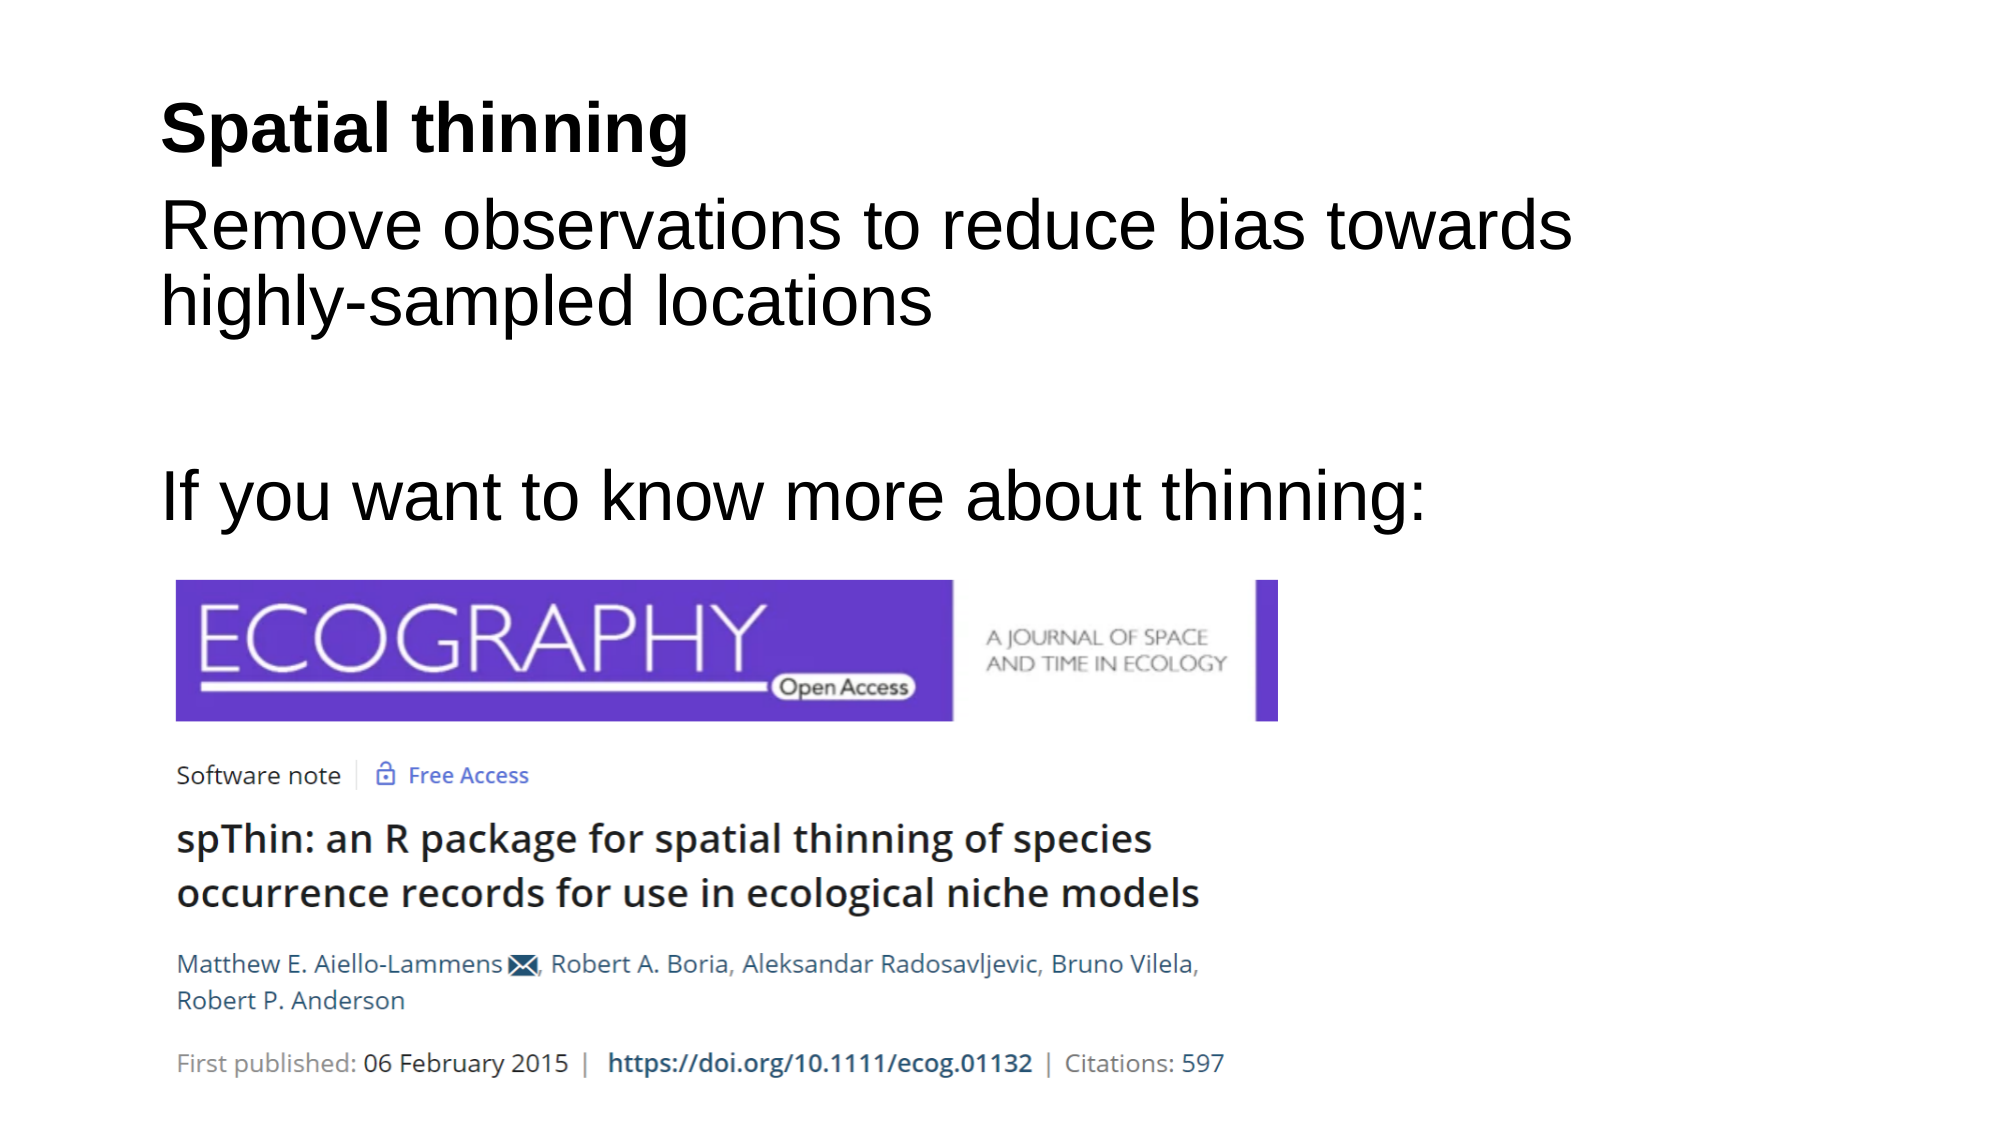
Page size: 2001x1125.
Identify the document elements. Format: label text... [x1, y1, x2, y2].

picture [128, 562, 1292, 1105]
list Spatial thinning Remove observations to reduce bias towards highly-sampled locations If you want to know more about thinning: [145, 83, 1683, 673]
